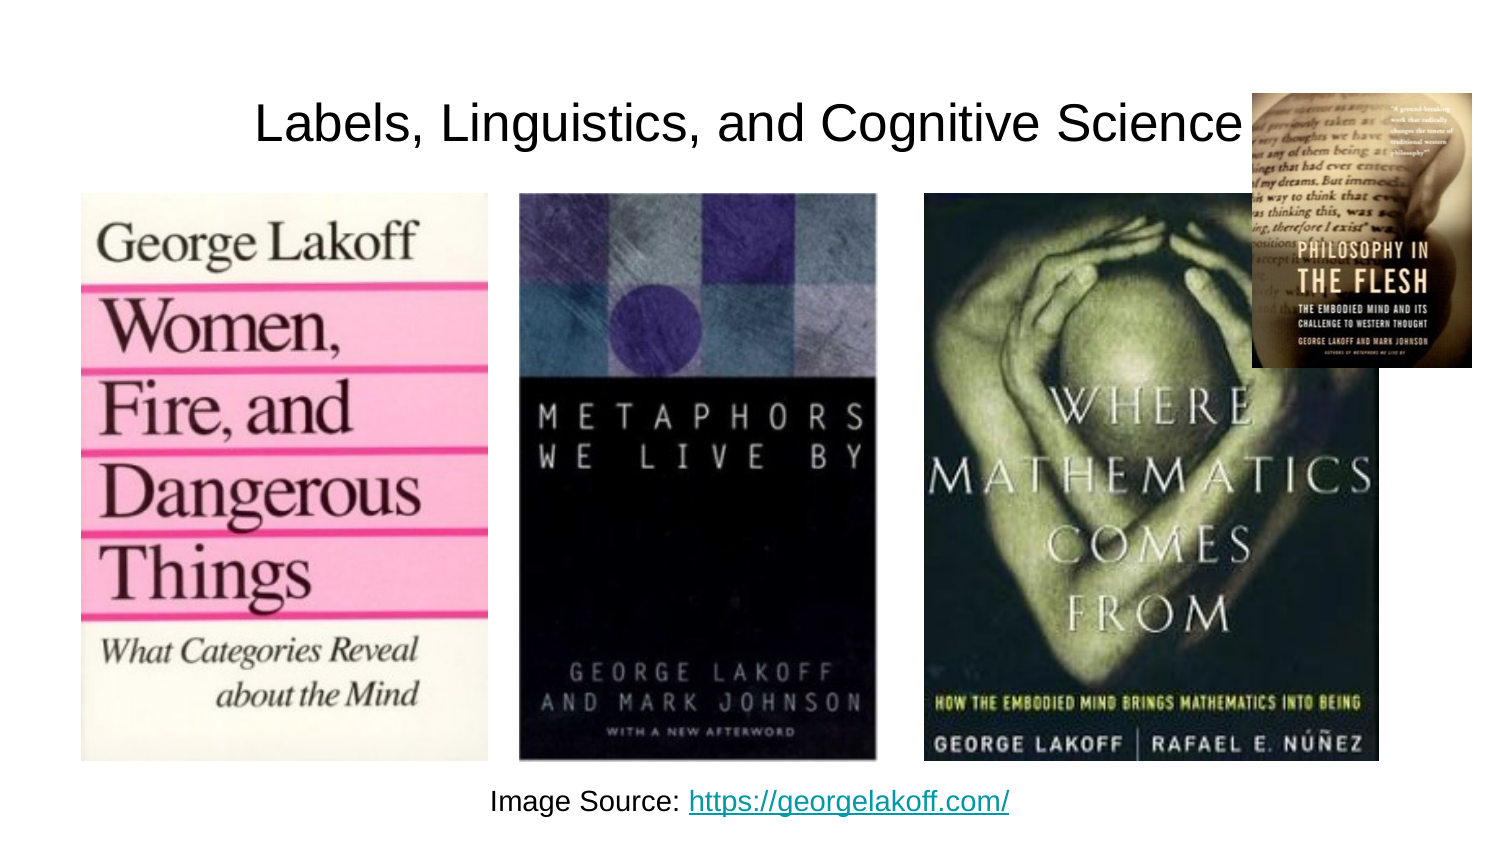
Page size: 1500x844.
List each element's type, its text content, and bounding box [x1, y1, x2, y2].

picture [923, 93, 1473, 762]
title Labels, Linguistics, and Cognitive Science [51, 72, 1449, 167]
picture [81, 193, 489, 762]
picture [519, 193, 879, 762]
text_box Image Source: https://georgelakoff.com/ [475, 774, 1025, 825]
